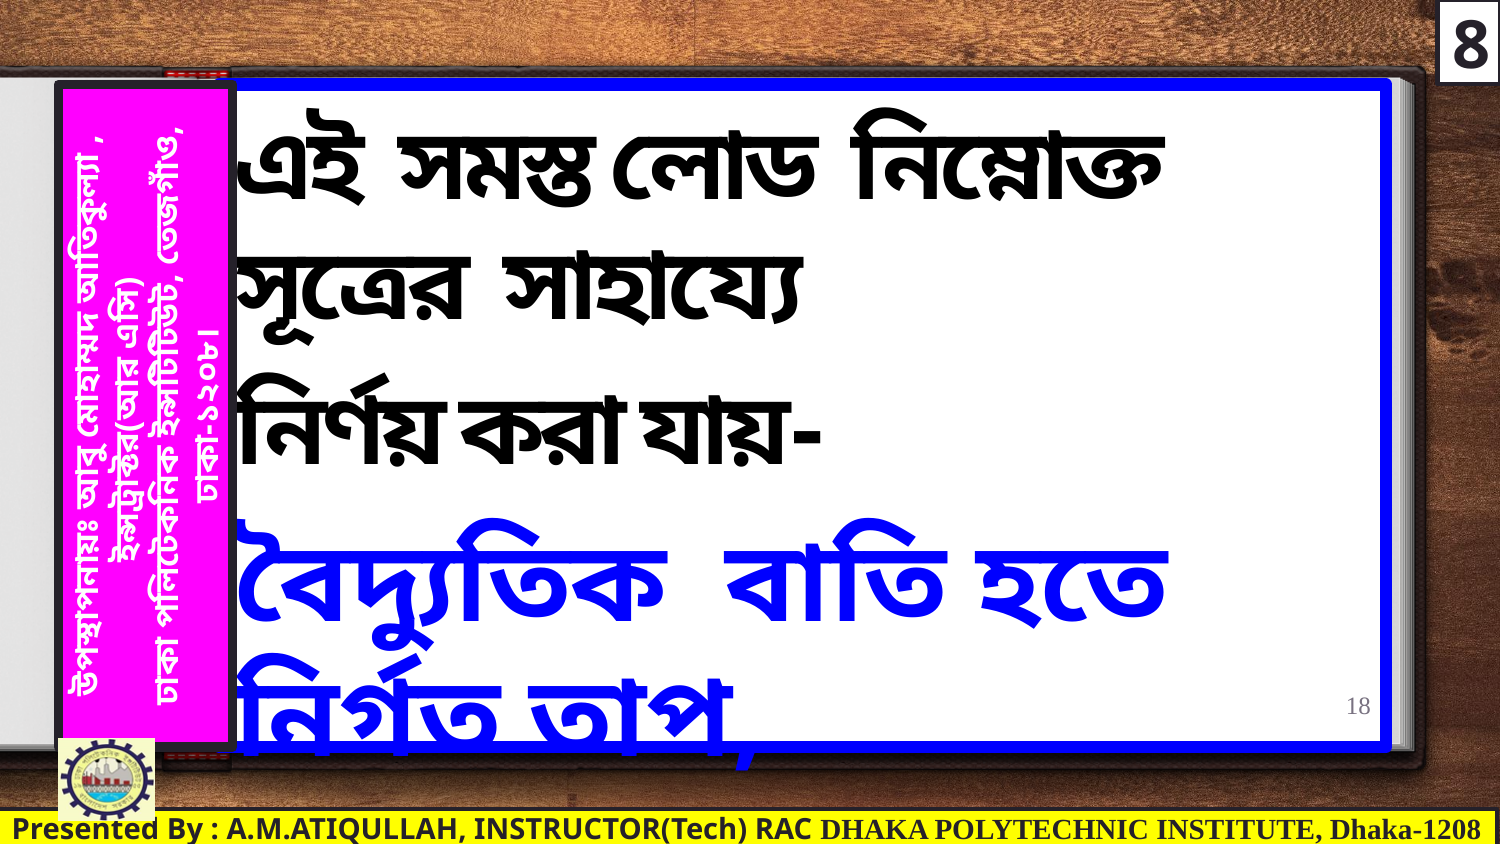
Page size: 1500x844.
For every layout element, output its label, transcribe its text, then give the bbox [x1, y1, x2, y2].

picture [0, 0, 1500, 844]
text_box Presented By : A.M.ATIQULLAH, INSTRUCTOR(Tech) RAC DHAKA POLYTECHNIC INSTITUTE, Dhaka-1208 [0, 807, 1499, 844]
slide_number 18 [1295, 672, 1386, 737]
text_box উপস্থাপনায়ঃ আবু মোহাম্মদ আতিকুল্যা , ইন্সট্রাক্টর(আর এসি) ঢাকা পলিটেকনিক ইন্সটিটিউট, তেজগাঁও, ঢাকা-১২০৮। [58, 84, 233, 747]
text_box 8 [1435, 0, 1500, 86]
